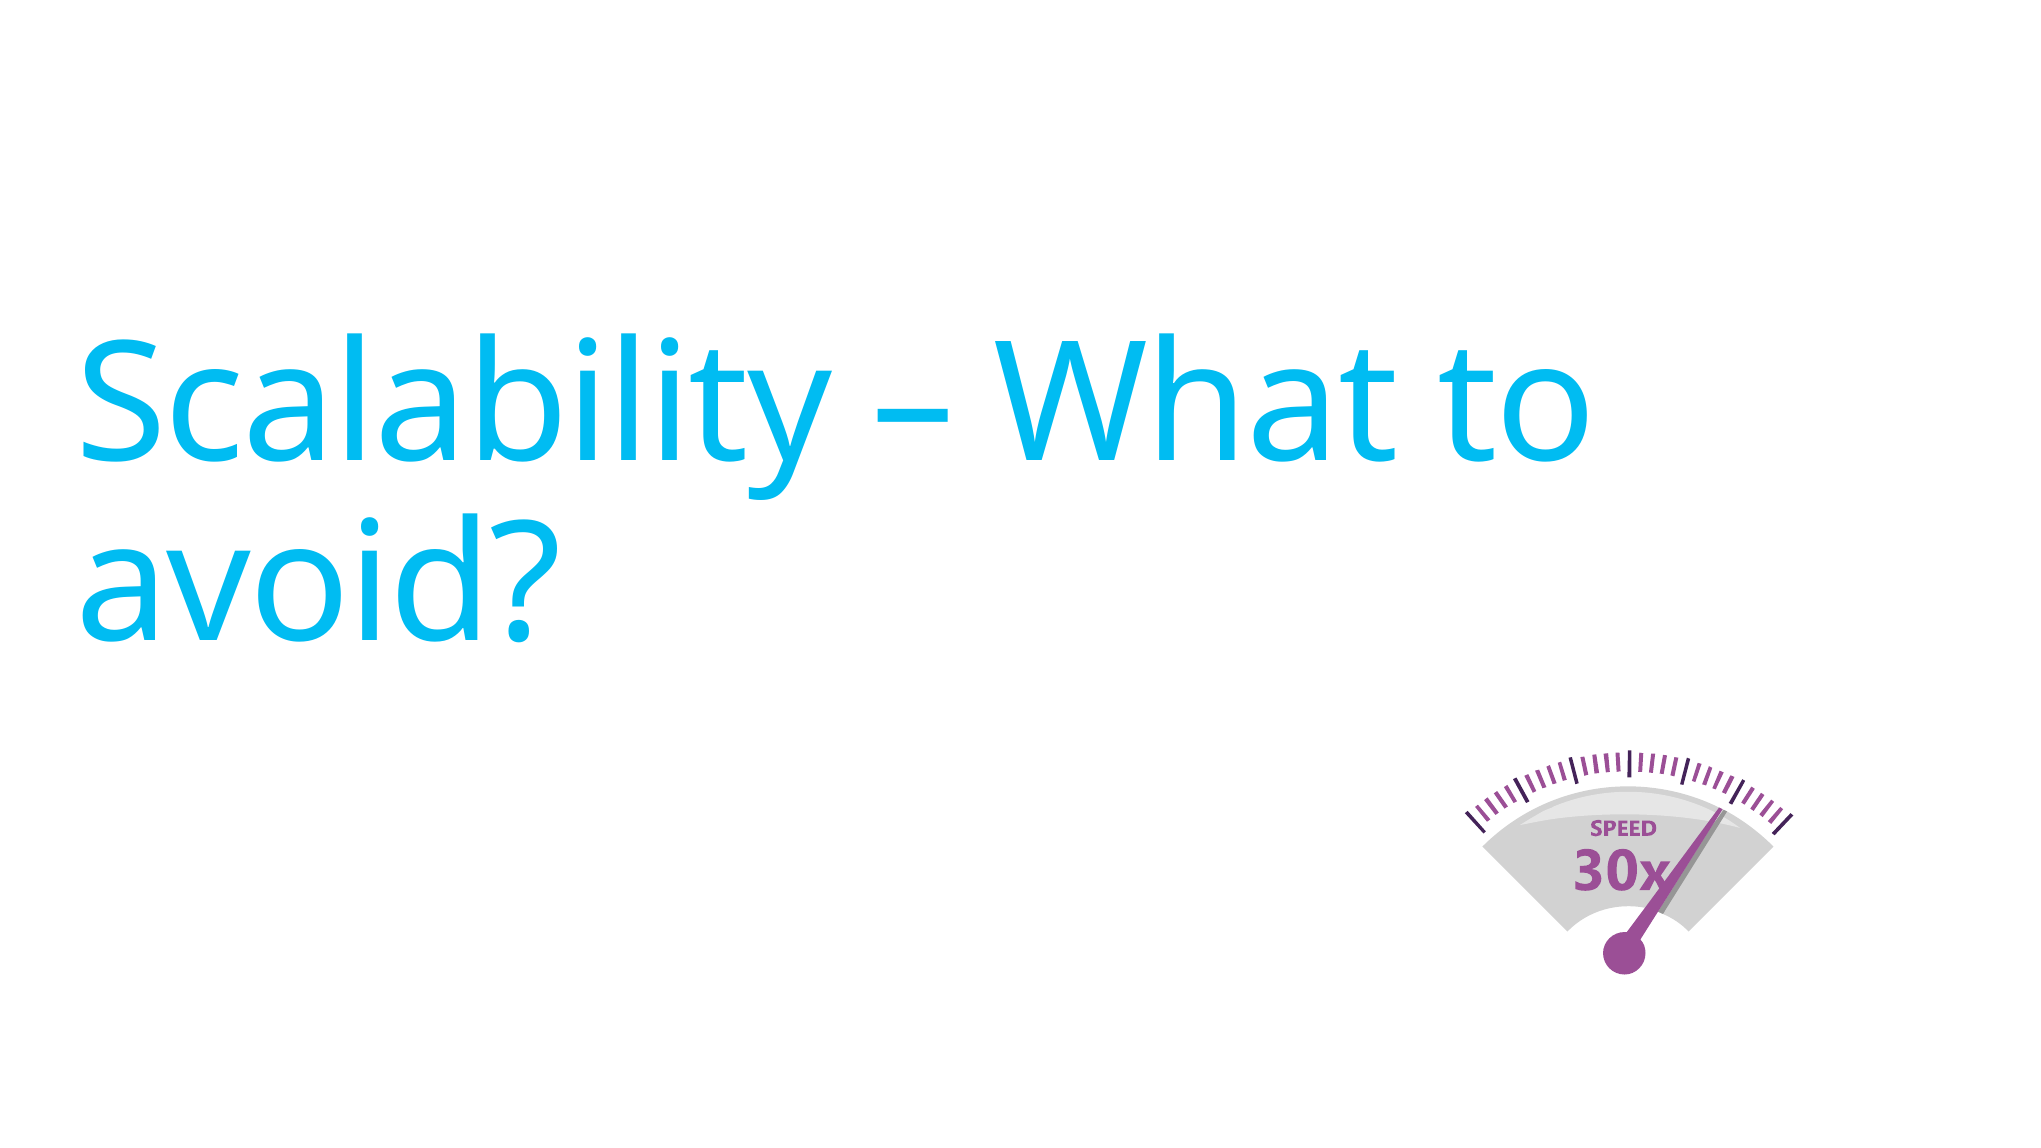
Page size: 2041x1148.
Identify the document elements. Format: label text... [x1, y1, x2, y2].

picture [1303, 667, 1957, 999]
title Scalability – What to avoid? [51, 302, 2002, 509]
list [45, 431, 1996, 744]
